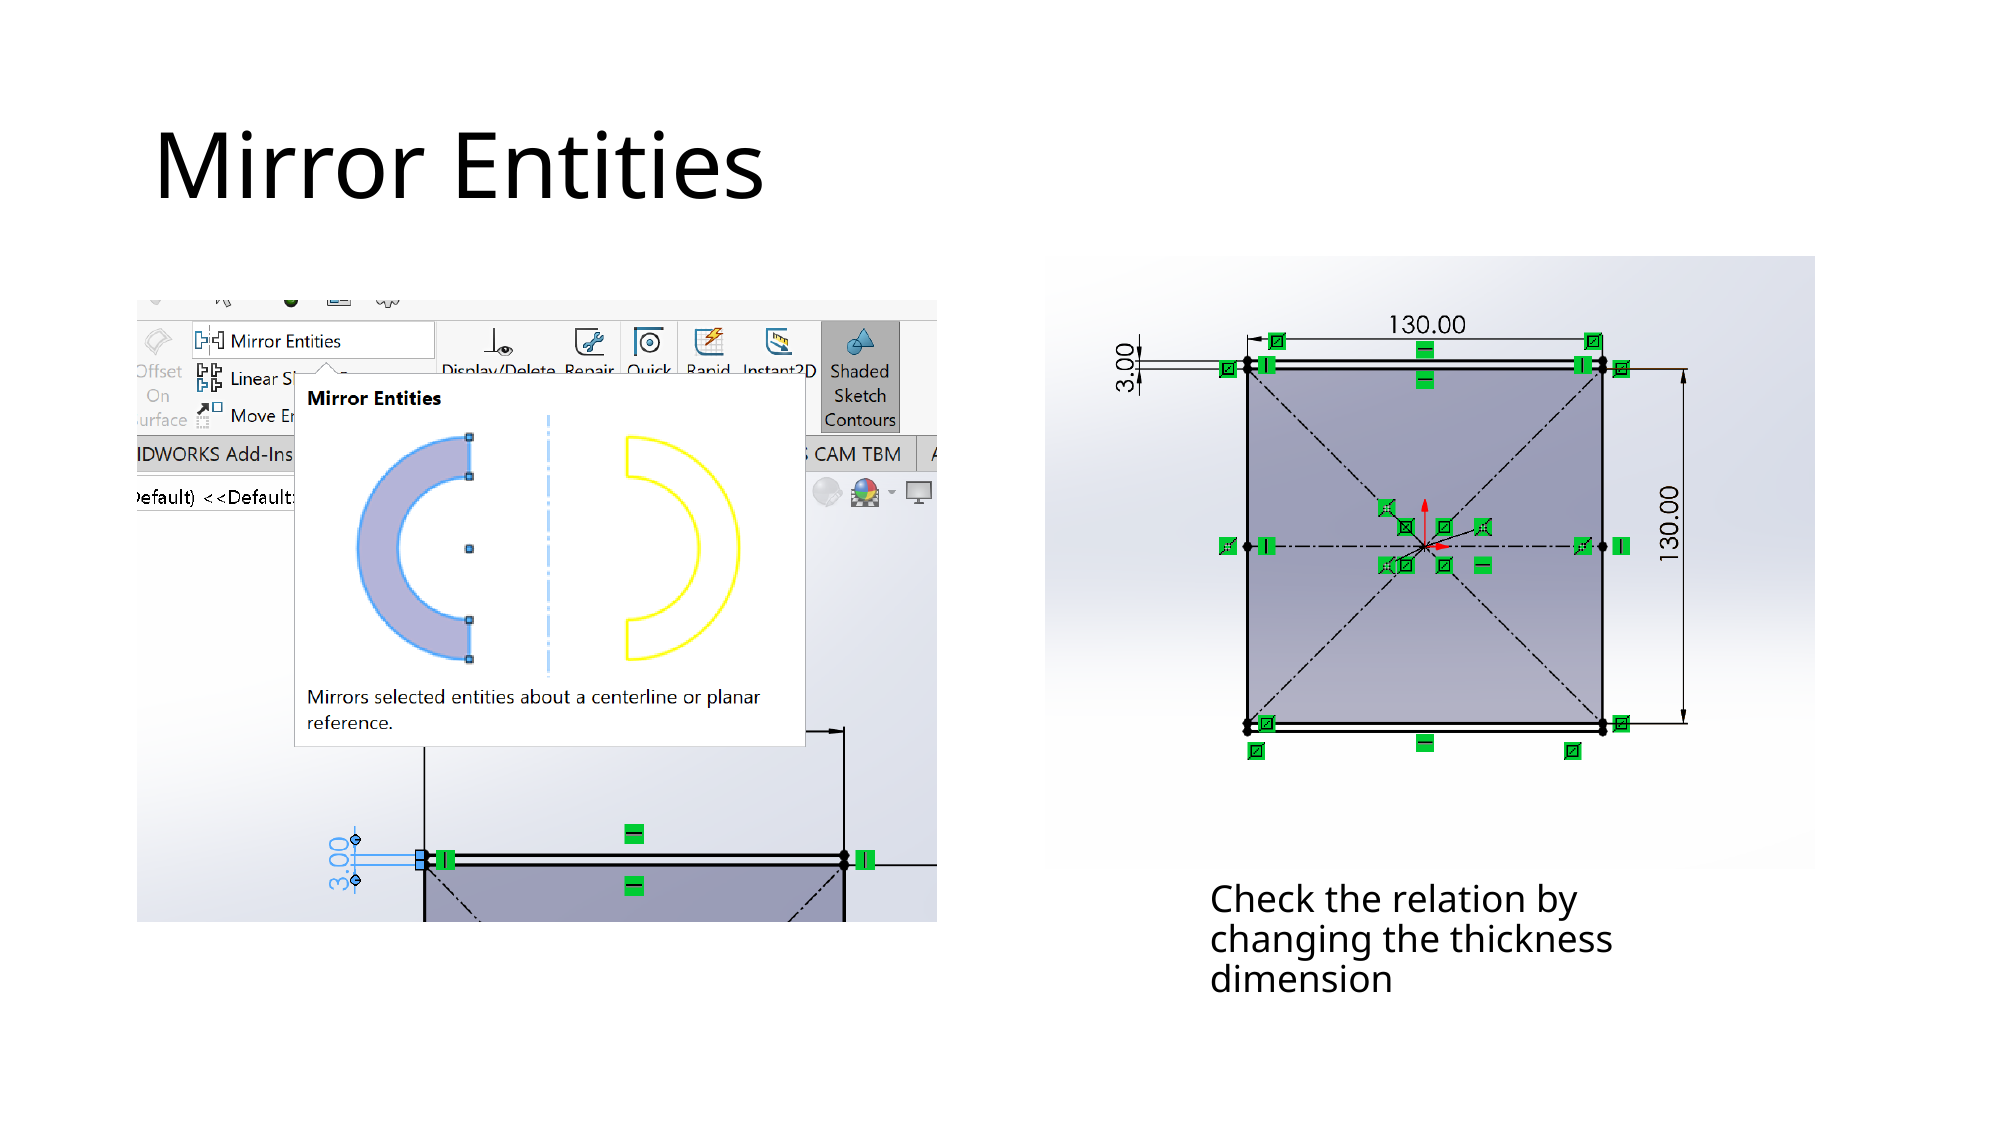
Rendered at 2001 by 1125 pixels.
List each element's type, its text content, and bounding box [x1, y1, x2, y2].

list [136, 300, 938, 923]
text_box Check the relation by changing the thickness dimension [1194, 872, 1735, 1009]
picture [1045, 255, 1815, 870]
title Mirror Entities [137, 59, 1863, 278]
